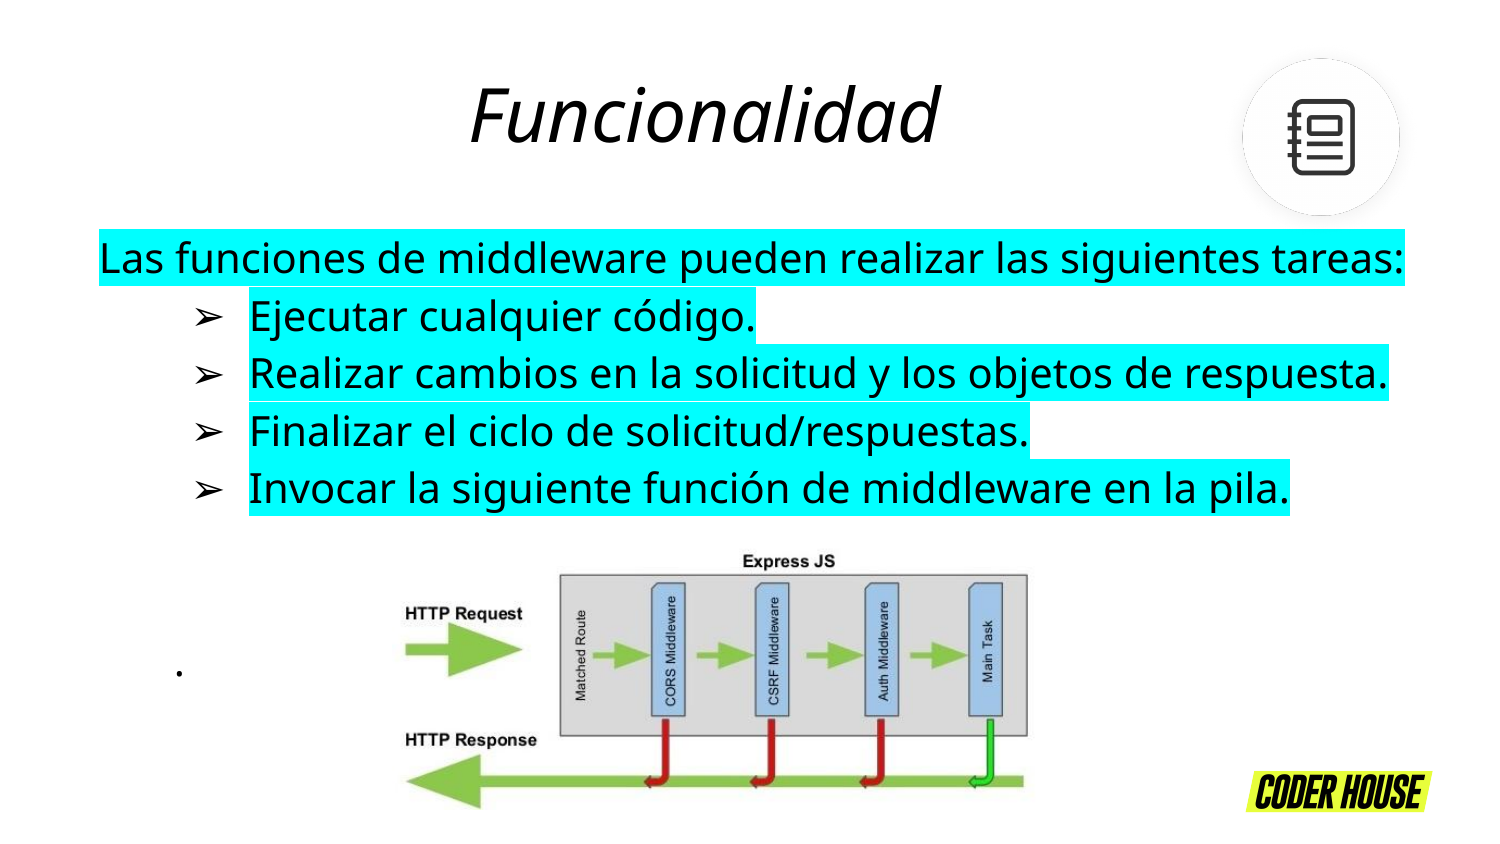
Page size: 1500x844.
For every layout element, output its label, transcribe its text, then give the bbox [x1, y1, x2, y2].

picture [1223, 39, 1419, 235]
picture [1241, 764, 1437, 819]
text_box Las funciones de middleware pueden realizar las siguientes tareas: Ejecutar cualquier código. Realizar cambios en la solicitud y los objetos de respuesta. Finalizar el ciclo de solicitud/respuestas. Invocar la siguiente función de middleware en la pila. . [83, 209, 1431, 529]
picture [392, 540, 1055, 810]
text_box Funcionalidad [240, 52, 1170, 178]
